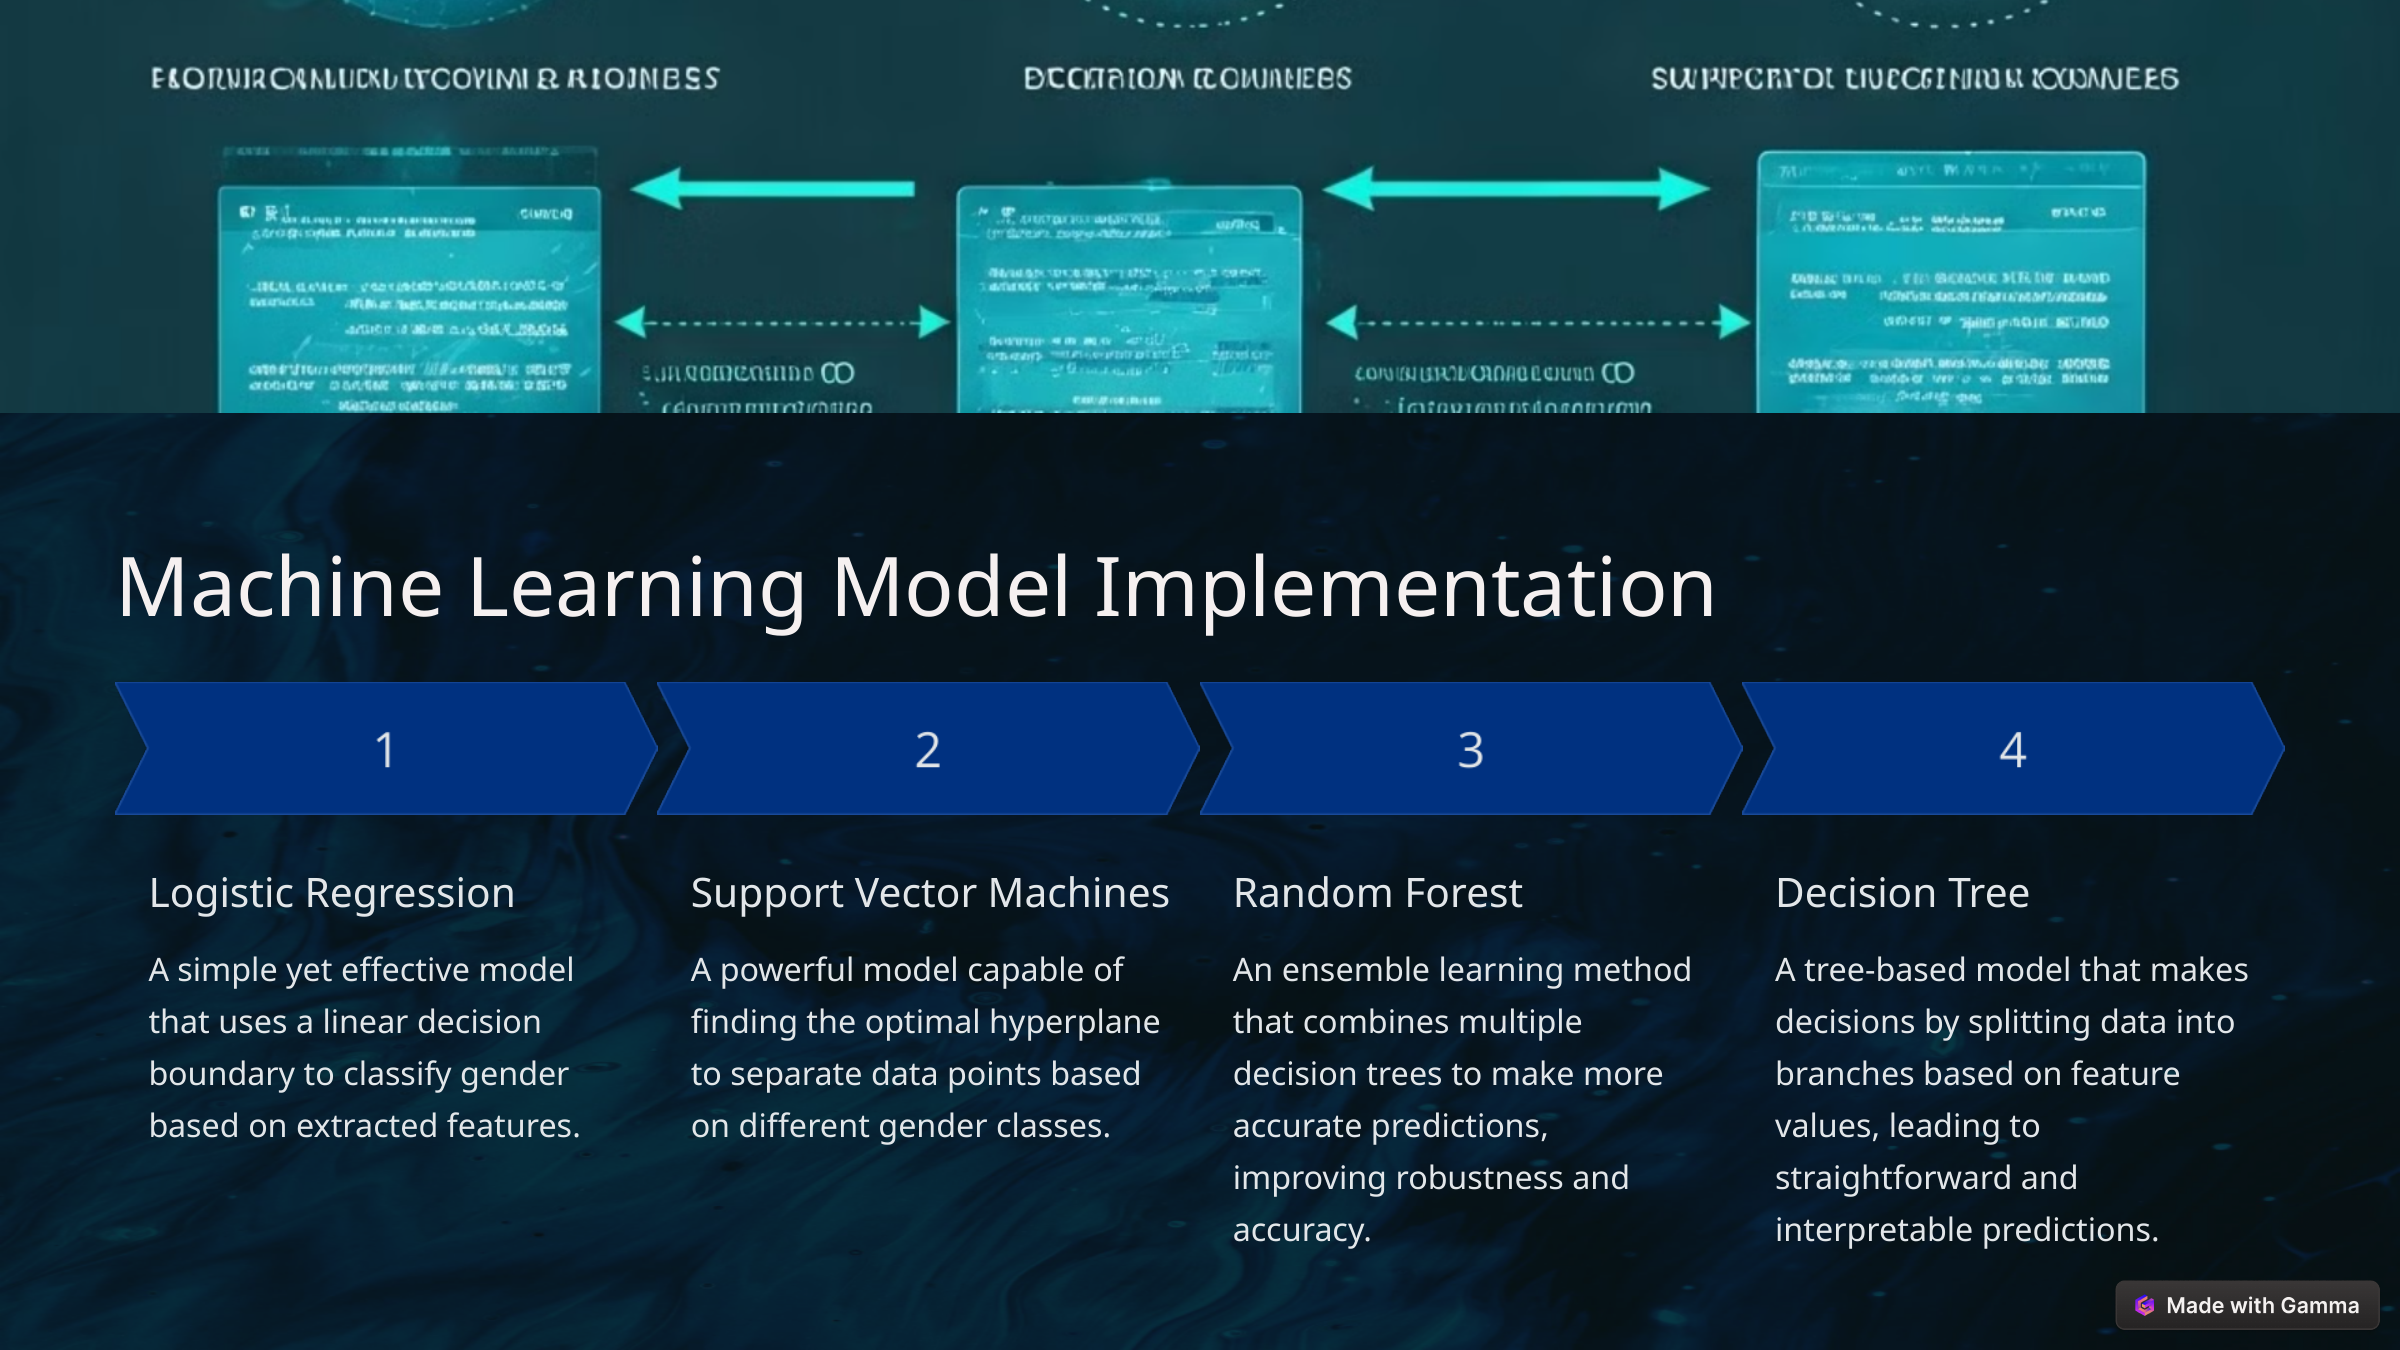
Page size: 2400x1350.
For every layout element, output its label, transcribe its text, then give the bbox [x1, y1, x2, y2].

text_box A powerful model capable of finding the optimal hyperplane to separate data points based on different gender classes. [690, 935, 1167, 1147]
text_box Decision Tree [1775, 864, 2188, 916]
text_box Machine Learning Model Implementation [115, 529, 1572, 634]
picture [0, 0, 2400, 1350]
text_box Random Forest [1232, 864, 1646, 916]
text_box A simple yet effective model that uses a linear decision boundary to classify gender based on extracted features. [148, 935, 625, 1147]
text_box An ensemble learning method that combines multiple decision trees to make more accurate predictions, improving robustness and accuracy. [1233, 935, 1710, 1200]
text_box A tree-based model that makes decisions by splitting data into branches based on feature values, leading to straightforward and interpretable predictions. [1775, 935, 2252, 1200]
text_box Support Vector Machines [690, 864, 1129, 916]
text_box Logistic Regression [148, 864, 562, 916]
